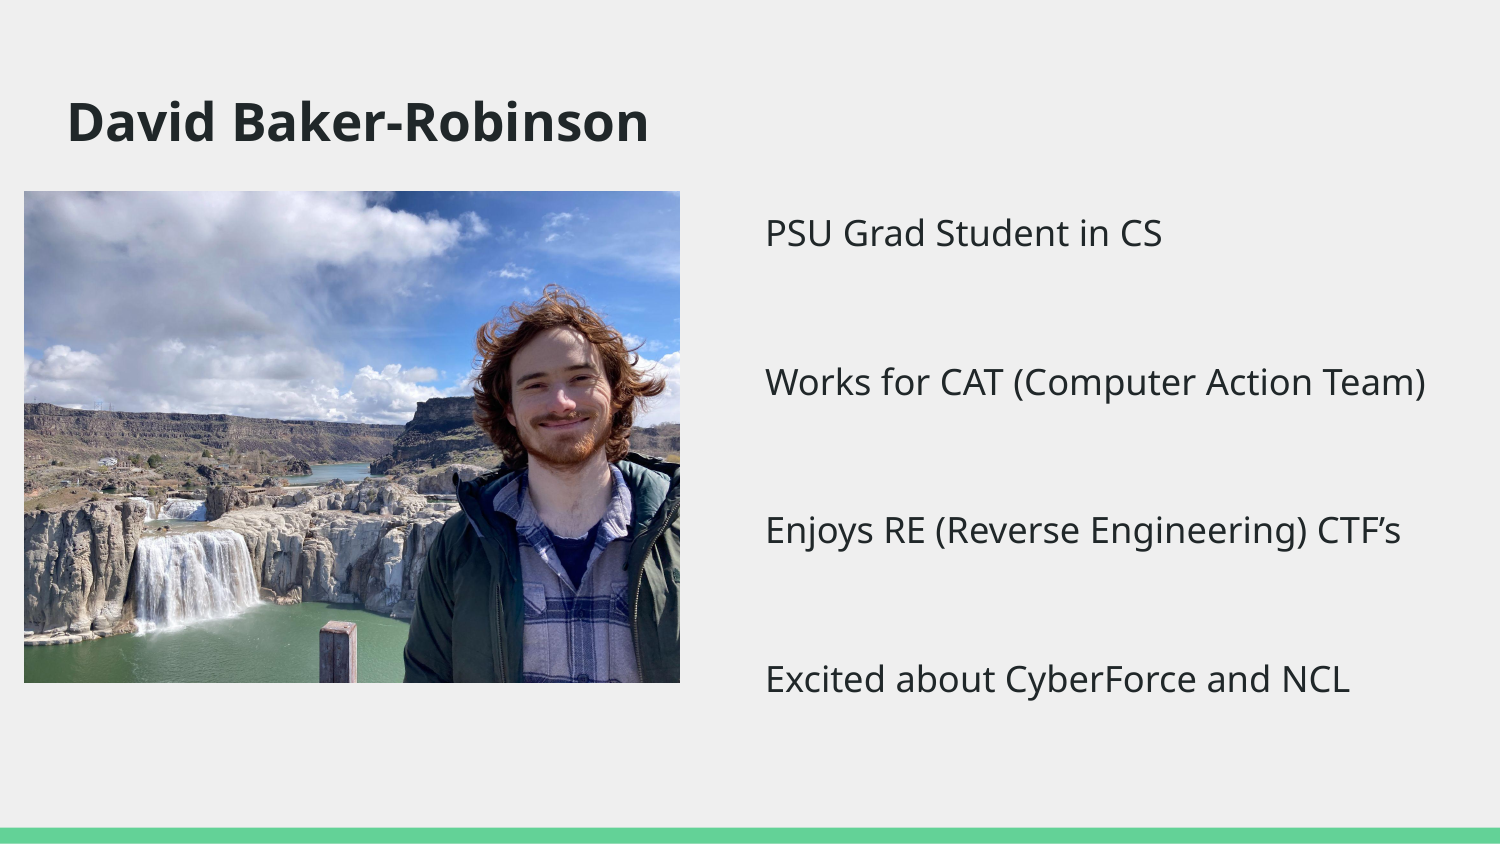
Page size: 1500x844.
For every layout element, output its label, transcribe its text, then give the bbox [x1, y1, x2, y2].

title David Baker-Robinson [51, 72, 1449, 167]
picture [24, 191, 681, 684]
list PSU Grad Student in CS Works for CAT (Computer Action Team) Enjoys RE (Reverse Engineering) CTF’s Excited about CyberForce and NCL [750, 189, 1449, 750]
